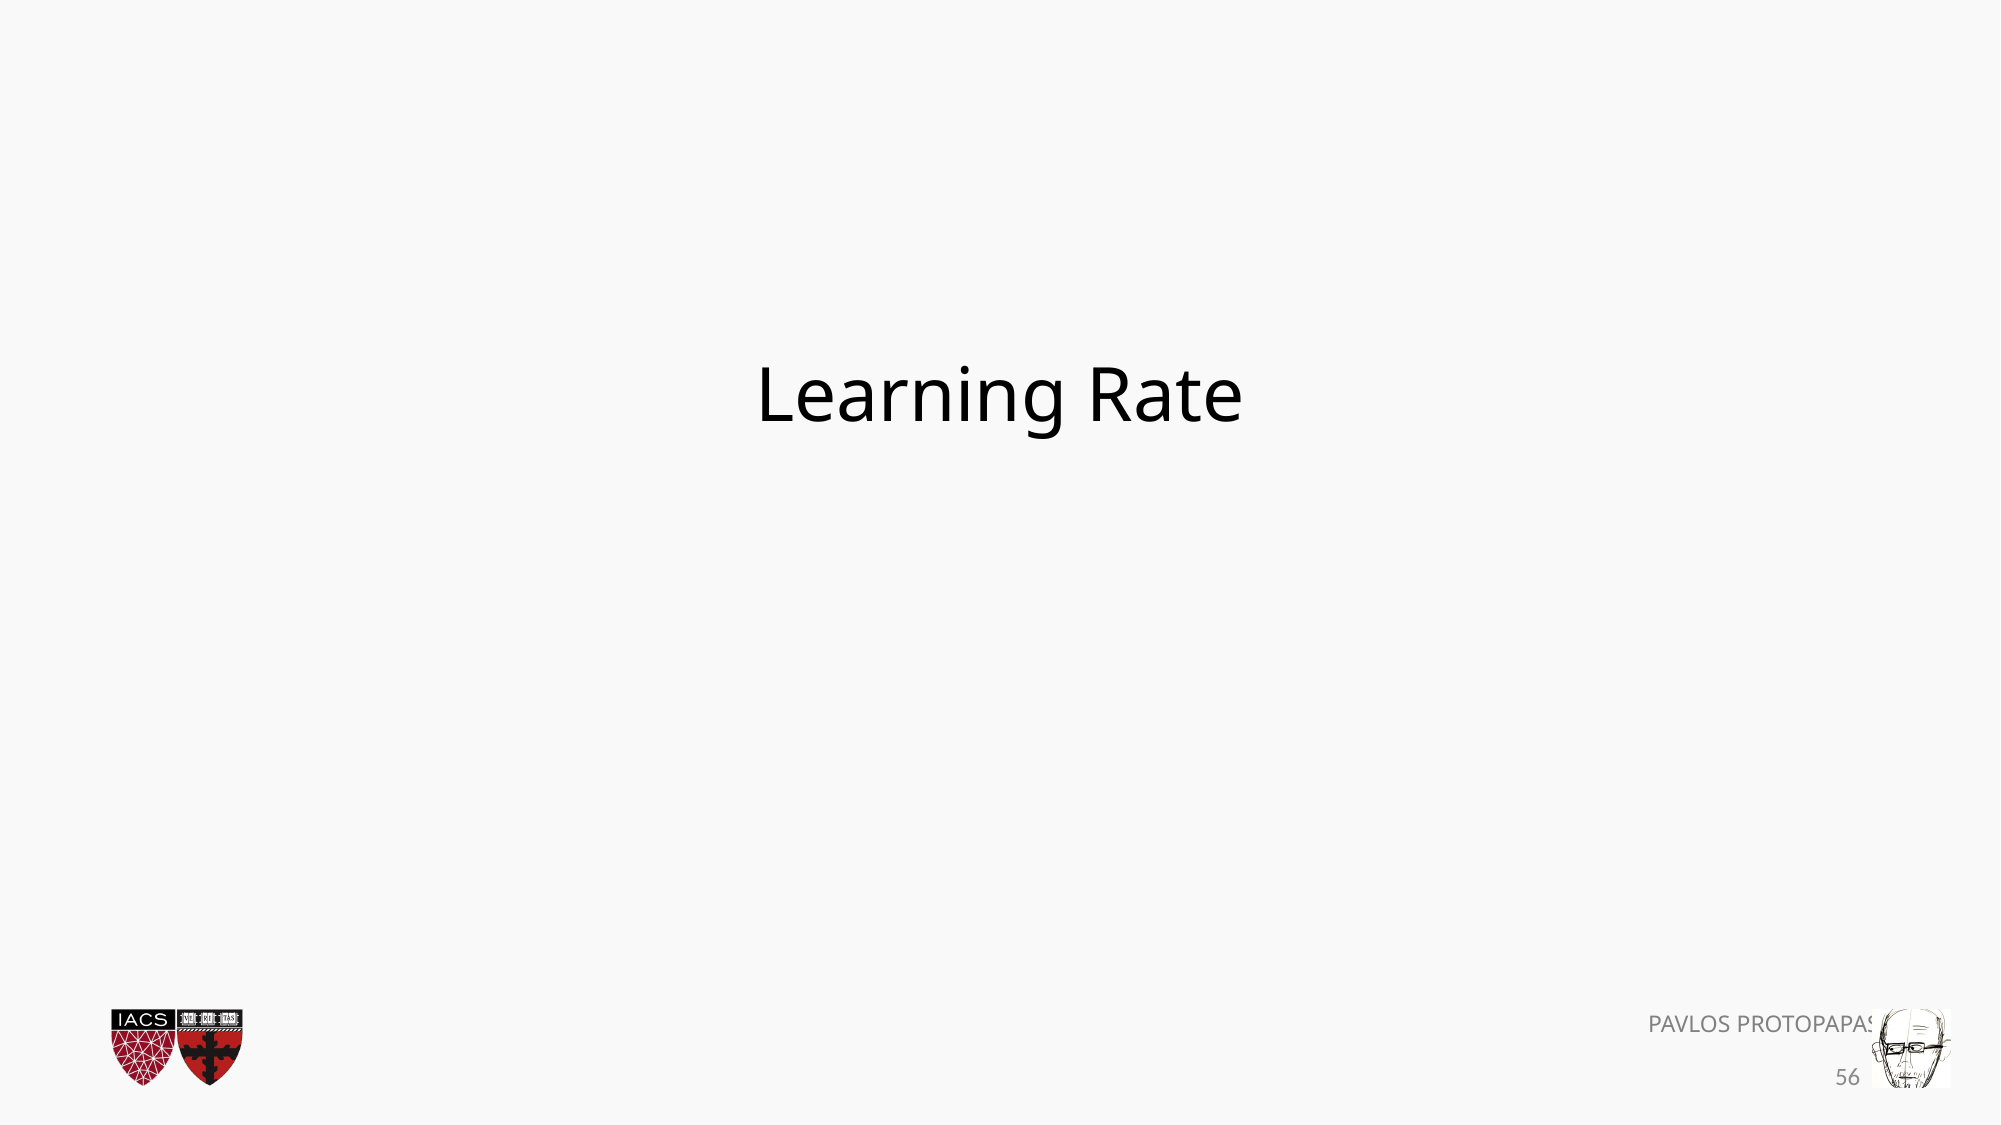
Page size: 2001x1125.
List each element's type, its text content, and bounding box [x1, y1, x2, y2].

picture [109, 1009, 243, 1086]
title Learning Rate [99, 339, 1900, 465]
slide_number 56 [1408, 1045, 1876, 1105]
picture [1872, 1009, 1951, 1088]
